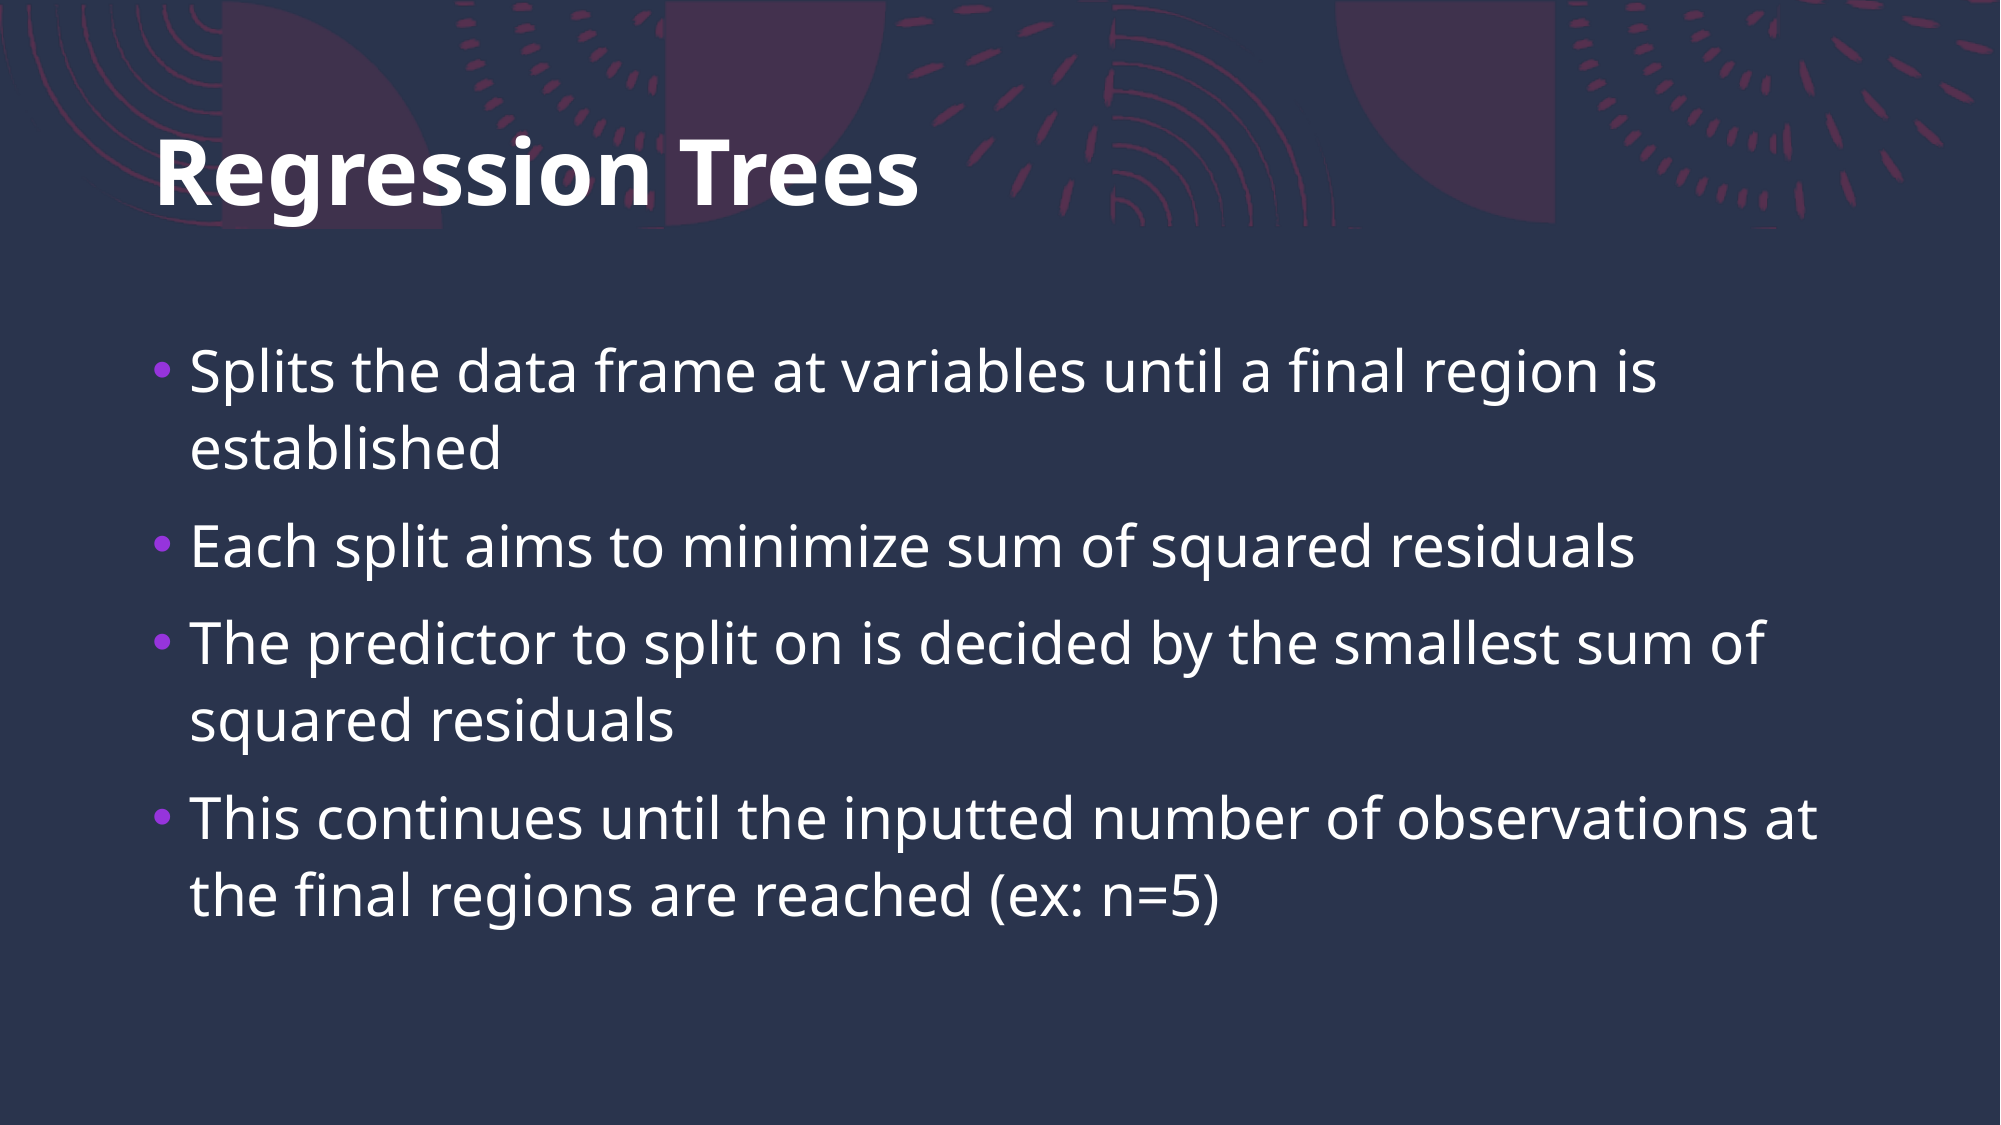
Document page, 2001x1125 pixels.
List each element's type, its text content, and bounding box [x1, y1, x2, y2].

list Splits the data frame at variables until a final region is established Each split aims to minimize sum of squared residuals The predictor to split on is decided by the smallest sum of squared residuals This continues until the inputted number of observations at the final regions are reached (ex: n=5) [137, 319, 1863, 1009]
title Regression Trees [137, 60, 1863, 278]
